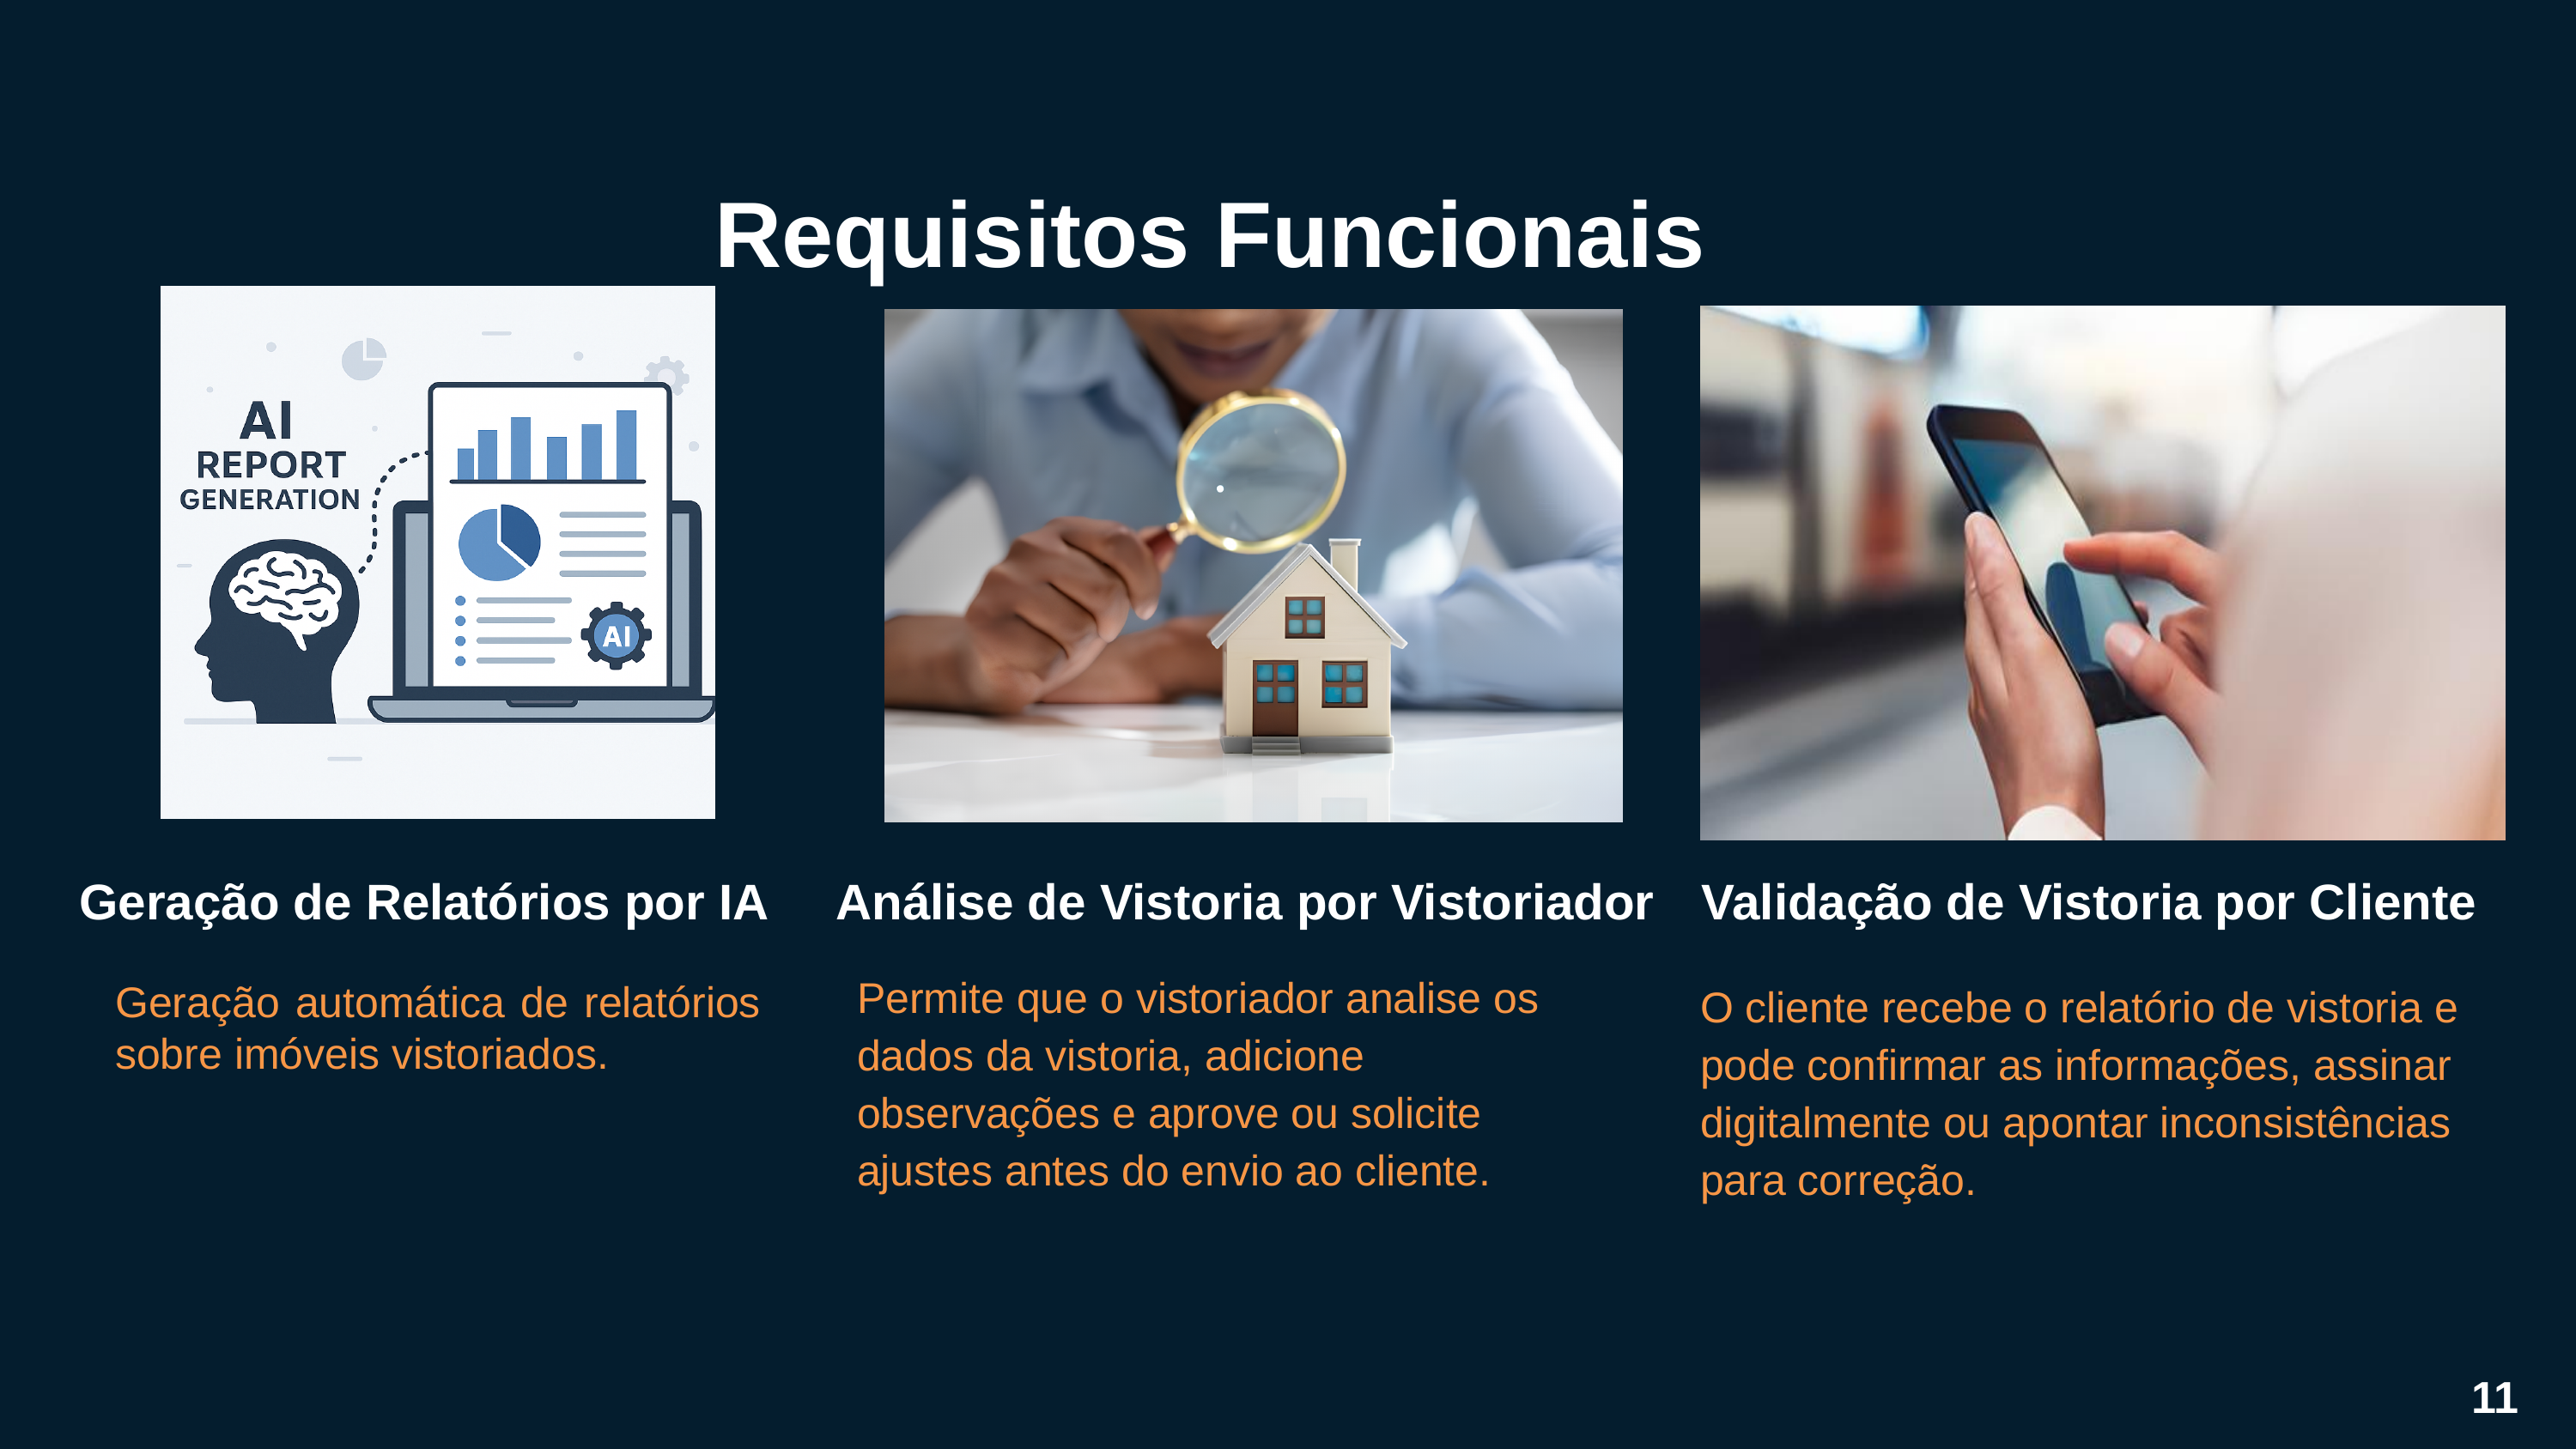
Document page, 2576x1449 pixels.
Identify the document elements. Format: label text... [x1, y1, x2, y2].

text_box 11 [2458, 1361, 2552, 1429]
picture [884, 308, 1623, 822]
text_box Análise de Vistoria por Vistoriador [835, 882, 1674, 931]
picture [161, 286, 715, 820]
picture [1700, 305, 2506, 840]
text_box Geração automática de relatórios sobre imóveis vistoriados. [115, 974, 762, 1078]
text_box Geração de Relatórios por IA [79, 882, 797, 931]
text_box Permite que o vistoriador analise os dados da vistoria, adicione observações e aprove ou solicite ajustes antes do envio ao cliente. [857, 964, 1596, 1195]
text_box Validação de Vistoria por Cliente [1701, 881, 2505, 930]
text_box Requisitos Funcionais [714, 174, 2275, 286]
text_box O cliente recebe o relatório de vistoria e pode confirmar as informações, assinar digitalmente ou apontar inconsistências para correção. [1699, 973, 2506, 1204]
